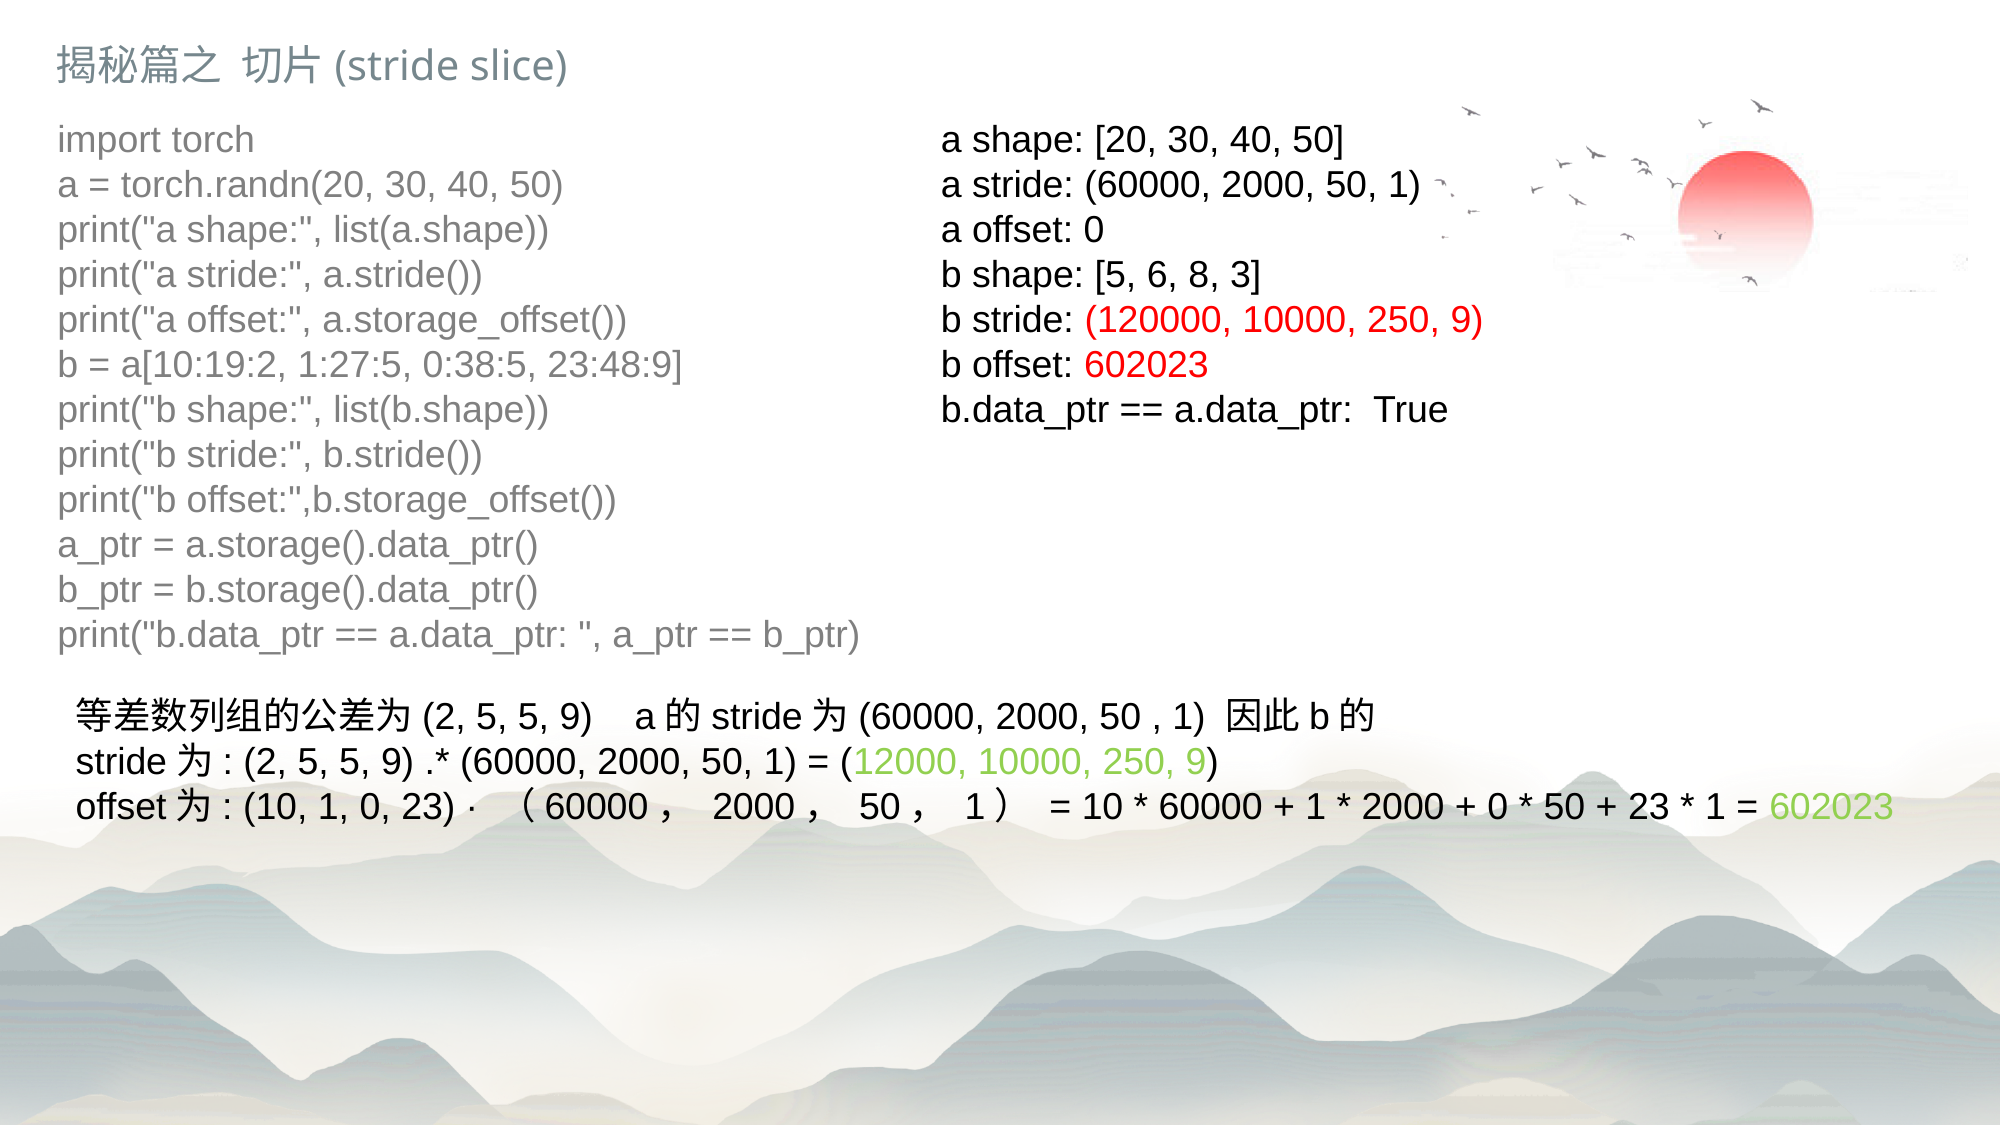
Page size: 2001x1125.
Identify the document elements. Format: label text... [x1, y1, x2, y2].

picture [0, 12, 2000, 1125]
text_box 等差数列组的公差为(2, 5, 5, 9) a的stride为(60000, 2000, 50 , 1) 因此b的 stride为: (2, 5, 5, 9) .* (60000, 2000, 50, 1) = (12000, 10000, 250, 9) offset为: (10, 1, 0, 23) · （60000， 2000， 50， 1） = 10 * 60000 + 1 * 2000 + 0 * 50 + 23 * 1 = 602023 [60, 684, 1955, 835]
text_box 揭秘篇之 切片(stride slice) [40, 25, 769, 96]
text_box import torch a = torch.randn(20, 30, 40, 50) print("a shape:", list(a.shape)) print("a stride:", a.stride()) print("a offset:", a.storage_offset()) b = a[10:19:2, 1:27:5, 0:38:5, 23:48:9] print("b shape:", list(b.shape)) print("b stride:", b.stride()) print("b offset:",b.storage_offset()) a_ptr = a.storage().data_ptr() b_ptr = b.storage().data_ptr() print("b.data_ptr == a.data_ptr: ", a_ptr == b_ptr) [42, 108, 901, 663]
text_box a shape: [20, 30, 40, 50] a stride: (60000, 2000, 50, 1) a offset: 0 b shape: [5, 6, 8, 3] b stride: (120000, 10000, 250, 9) b offset: 602023 b.data_ptr == a.data_ptr: True [926, 108, 1705, 483]
